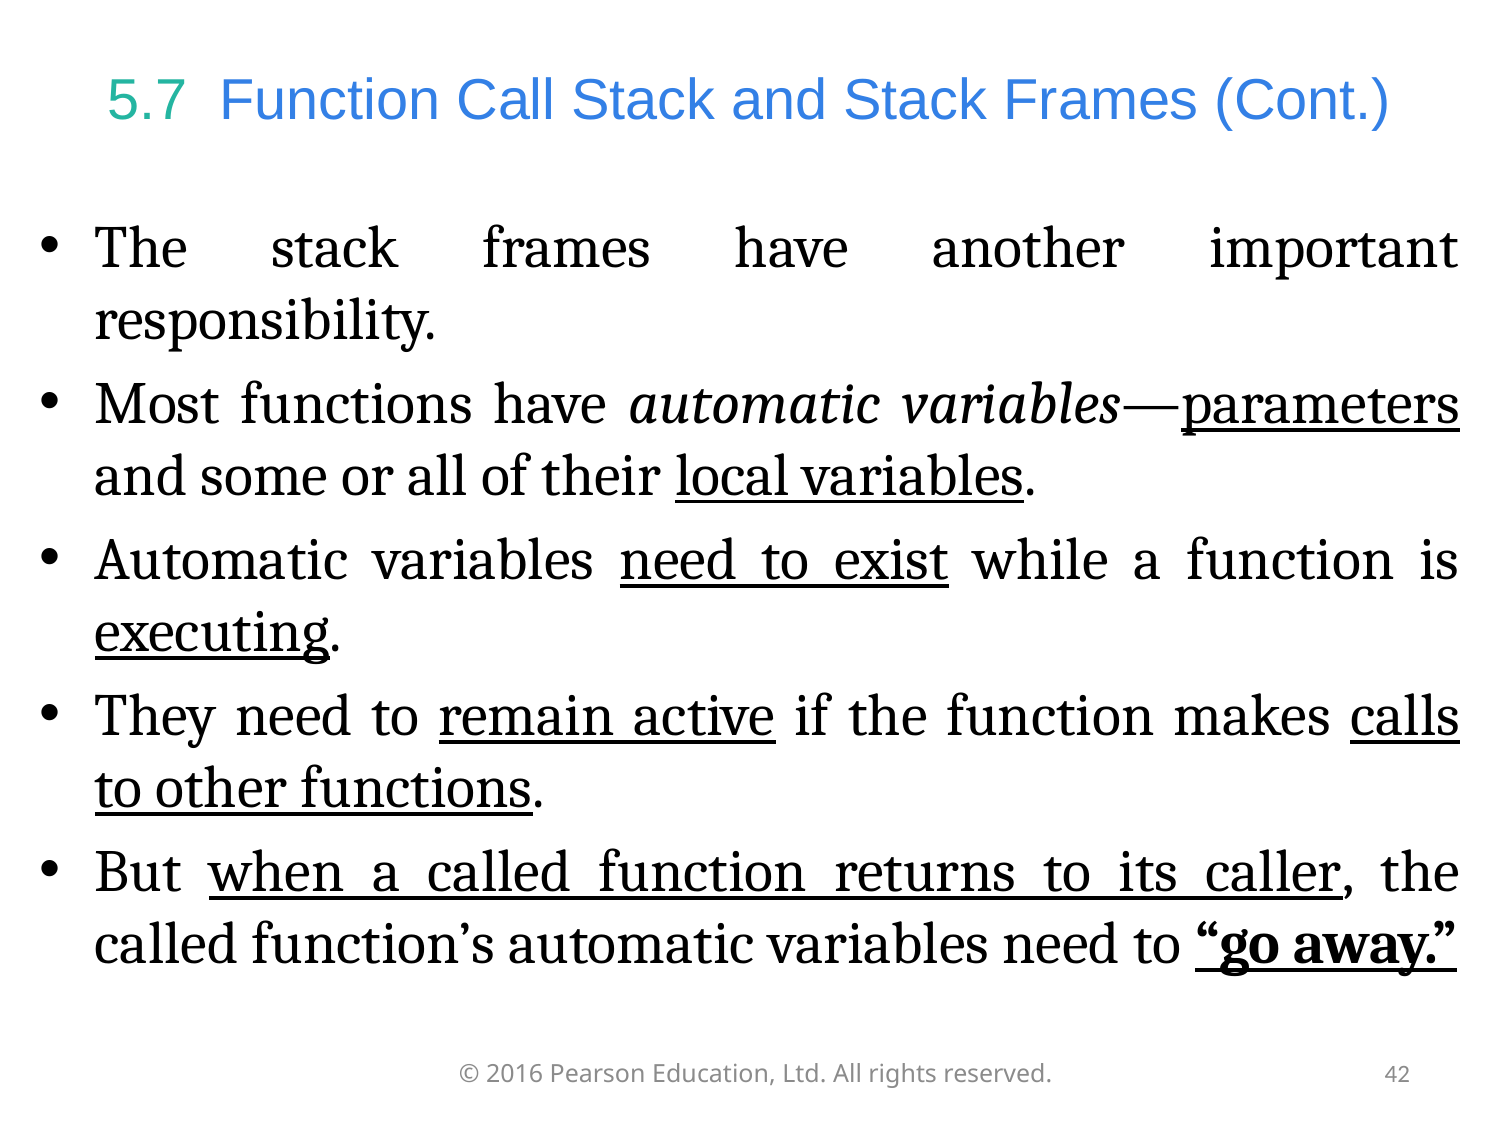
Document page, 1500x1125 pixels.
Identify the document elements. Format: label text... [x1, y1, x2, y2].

footer © 2016 Pearson Education, Ltd. All rights reserved. [362, 1042, 1074, 1103]
title 5.7 Function Call Stack and Stack Frames (Cont.) [75, 24, 1425, 168]
list The stack frames have another important responsibility. Most functions have automatic variables—parameters and some or all of their local variables. Automatic variables need to exist while a function is executing. They need to remain active if the function makes calls to other functions. But when a called function returns to its caller, the called function’s automatic variables need to “go away.” [24, 200, 1475, 1063]
slide_number 42 [1074, 1042, 1425, 1103]
